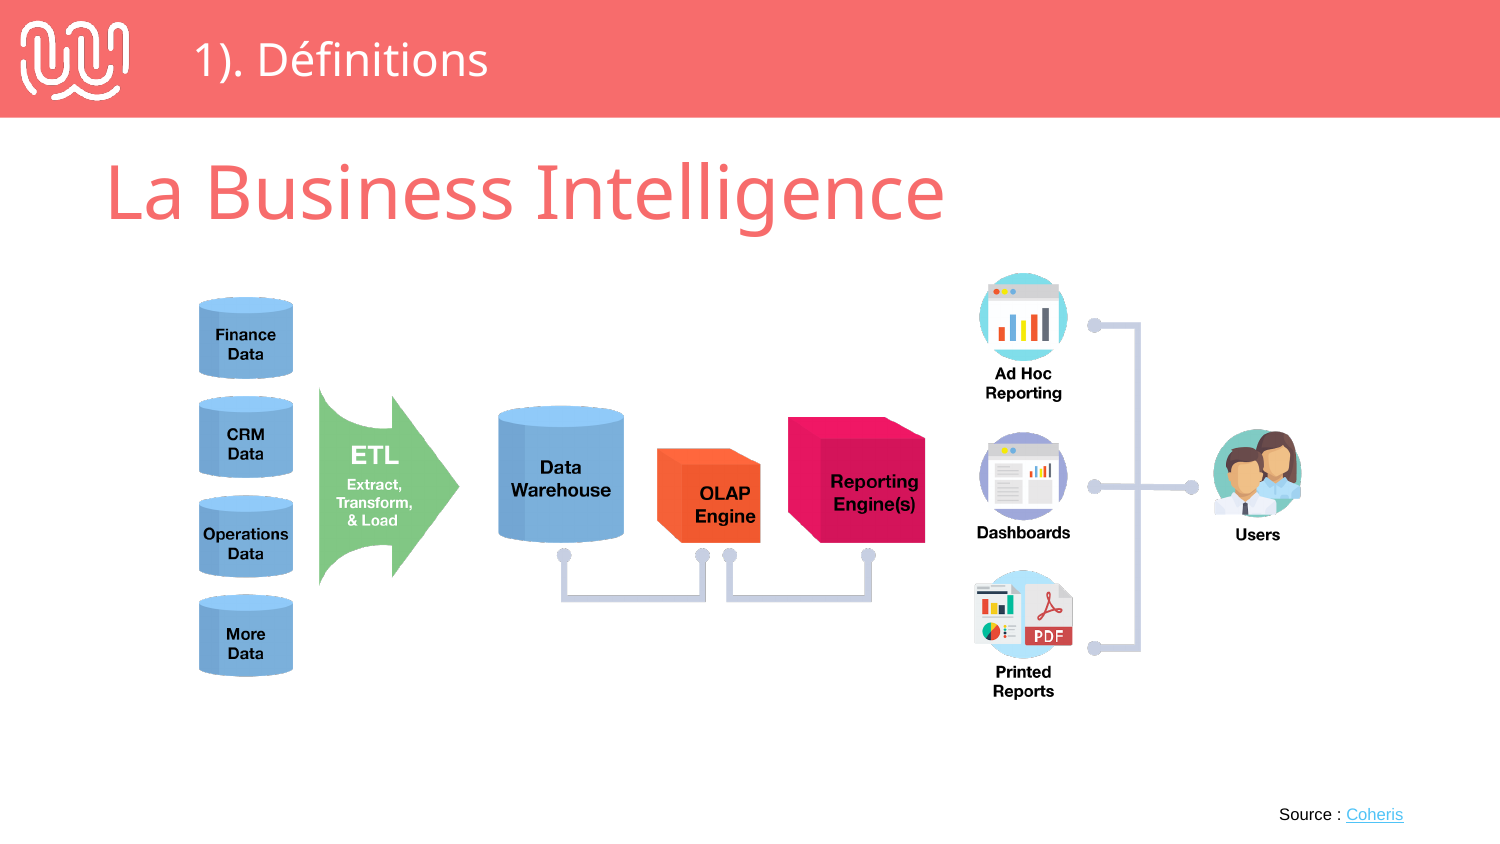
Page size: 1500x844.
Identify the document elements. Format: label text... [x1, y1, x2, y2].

text_box Source : Coheris [1264, 789, 1500, 837]
title La Business Intelligence [104, 144, 1219, 232]
picture [20, 20, 134, 101]
title 1). Définitions [192, 0, 1500, 118]
picture [148, 148, 1352, 826]
